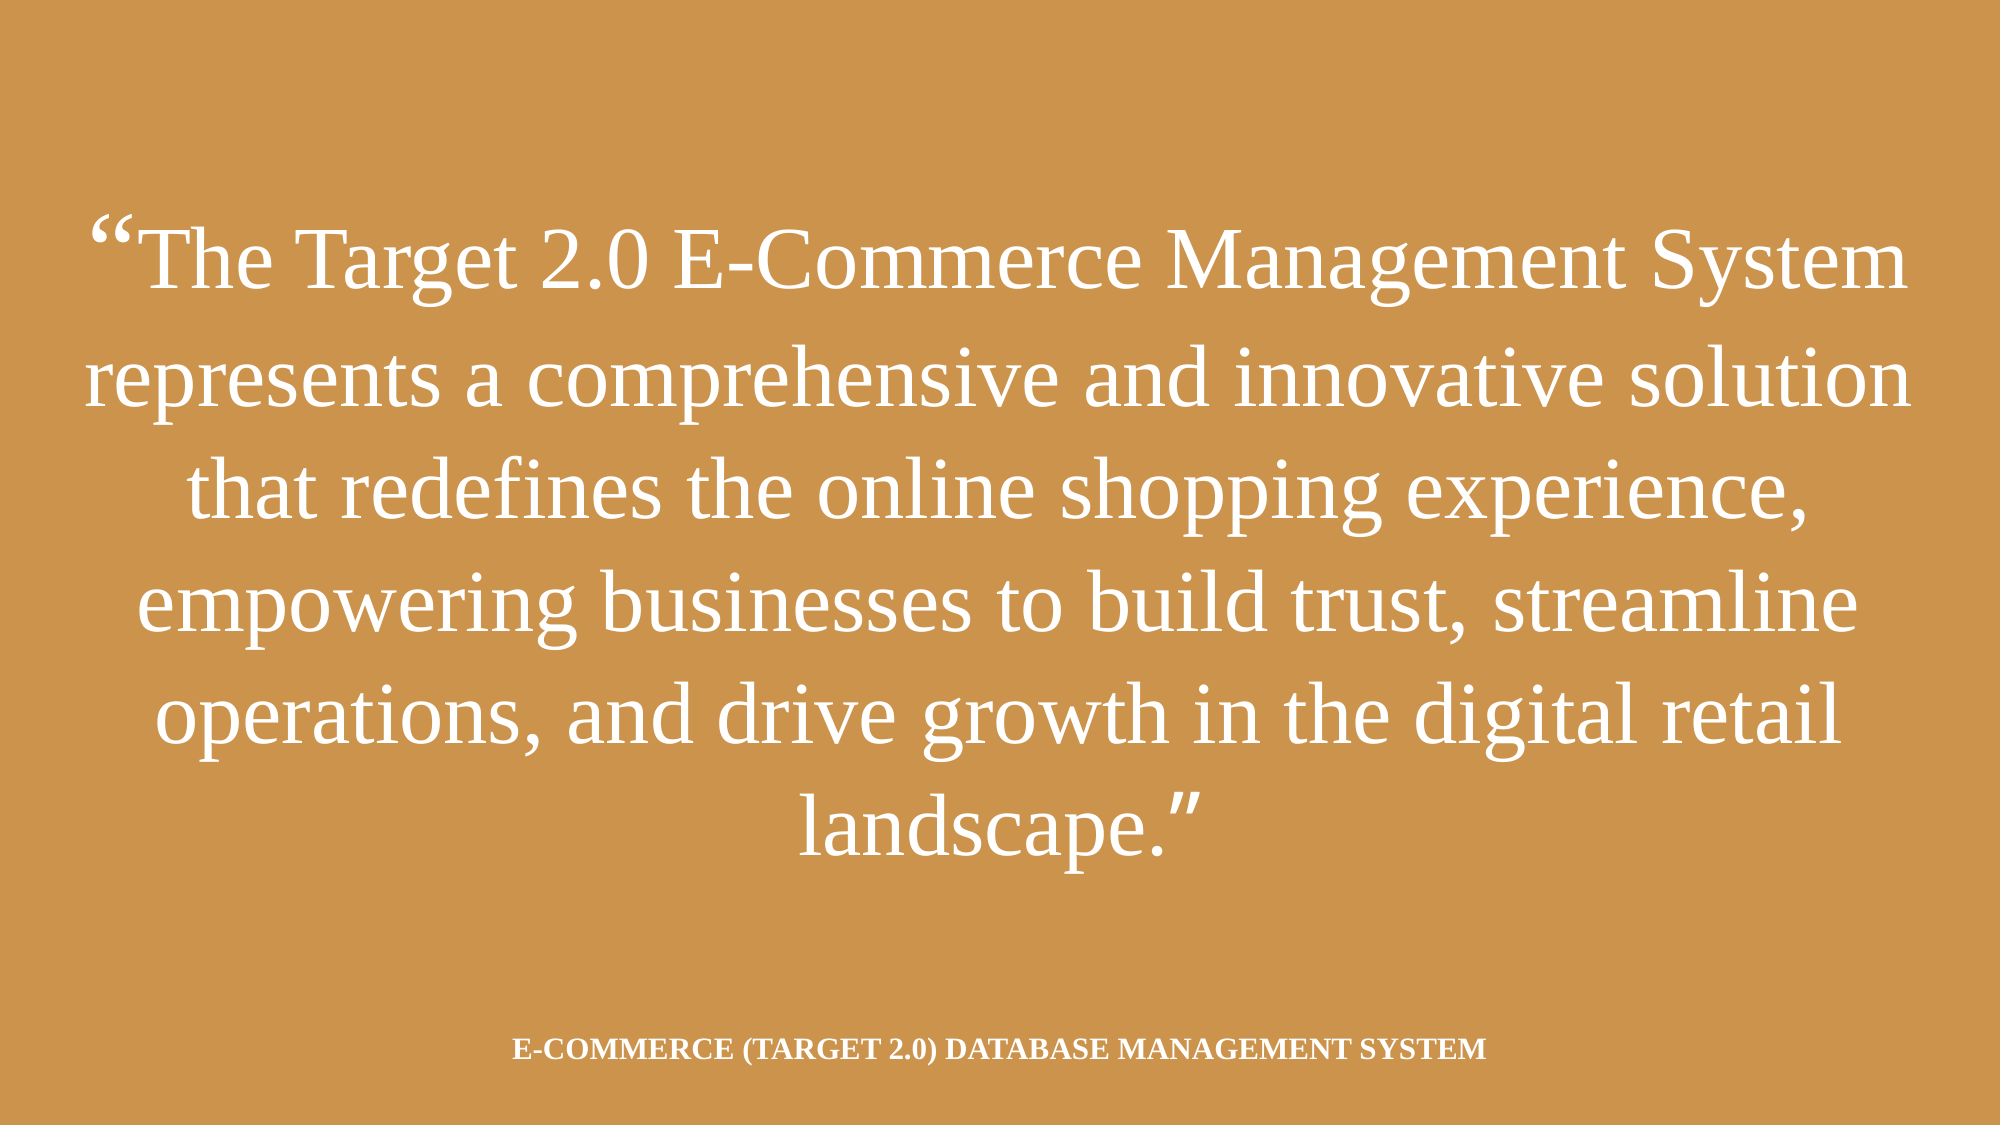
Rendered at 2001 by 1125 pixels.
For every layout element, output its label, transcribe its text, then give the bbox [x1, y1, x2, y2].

text_box “The Target 2.0 E-Commerce Management System represents a comprehensive and innovative solution that redefines the online shopping experience, empowering businesses to build trust, streamline operations, and drive growth in the digital retail landscape.” [17, 48, 1982, 995]
text_box E-COMMERCE (TARGET 2.0) DATABASE MANAGEMENT SYSTEM [17, 1019, 1982, 1062]
